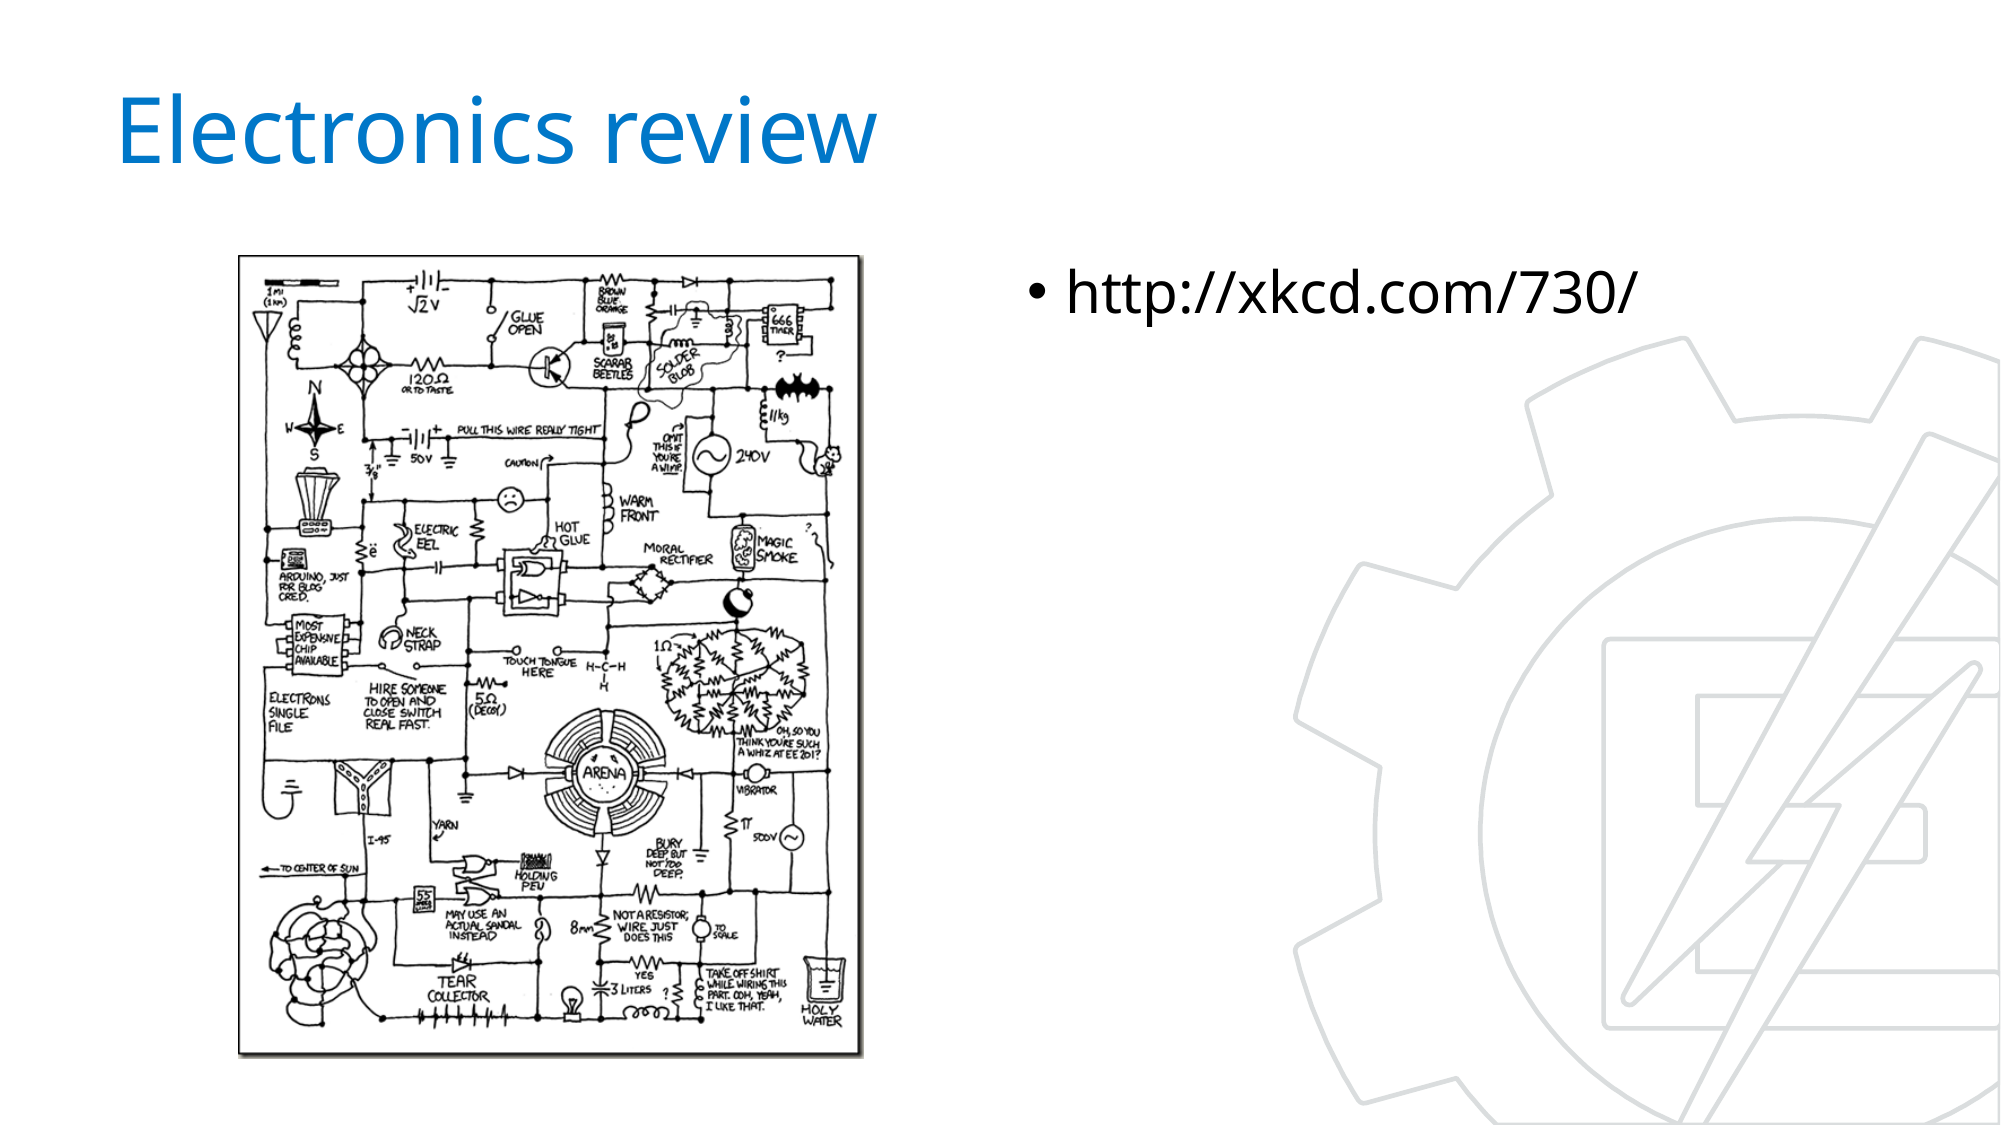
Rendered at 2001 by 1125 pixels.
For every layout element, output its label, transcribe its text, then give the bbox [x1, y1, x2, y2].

title Electronics review [114, 36, 1886, 232]
list http://xkcd.com/730/ [1012, 255, 1886, 1059]
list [238, 255, 864, 1059]
